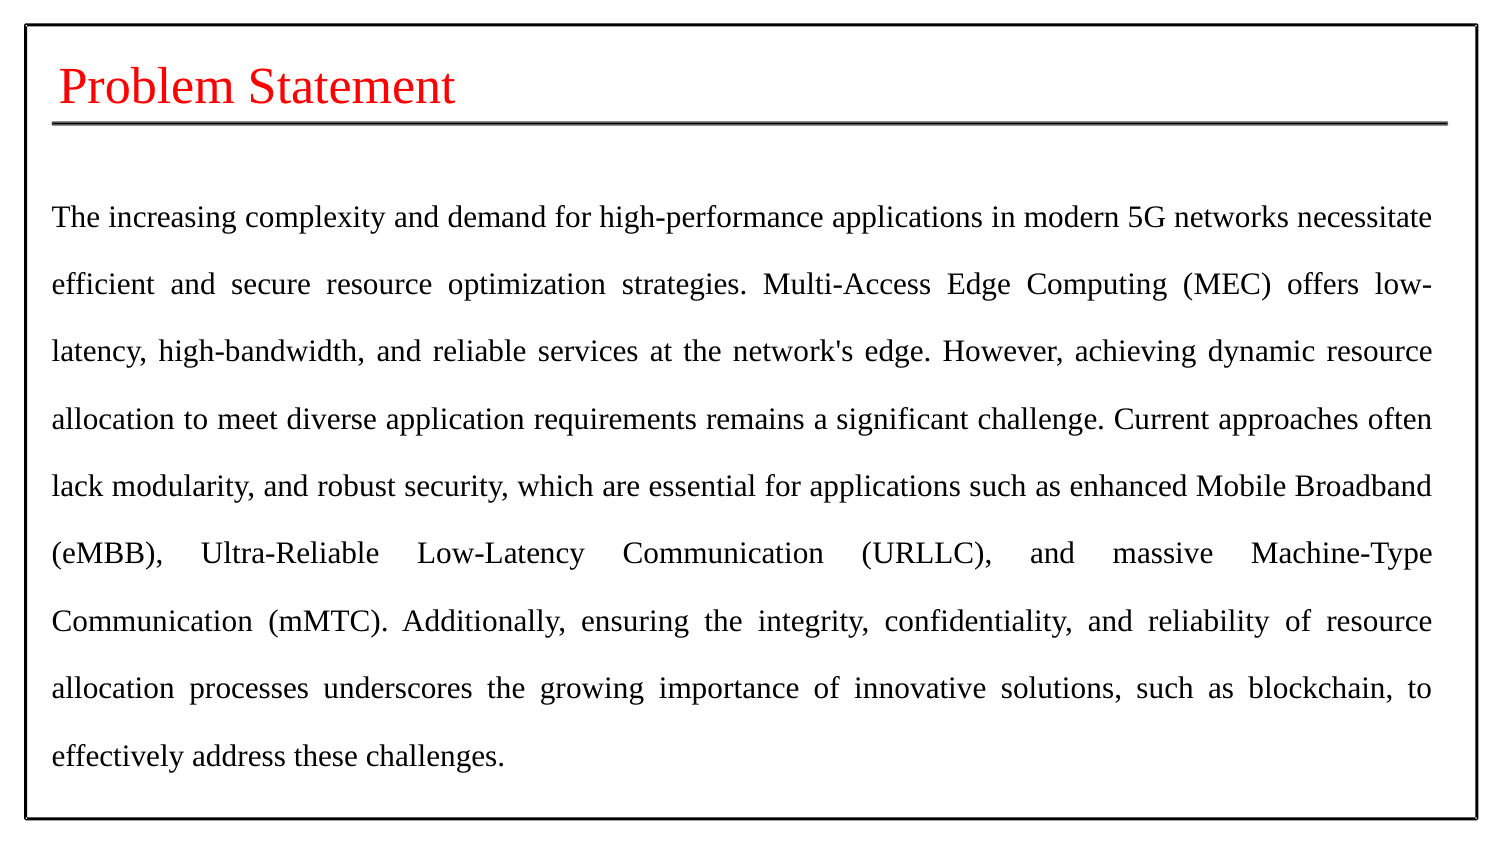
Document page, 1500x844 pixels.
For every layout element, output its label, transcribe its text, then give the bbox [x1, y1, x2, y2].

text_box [51, 121, 1449, 126]
text_box [24, 23, 1479, 821]
text_box The increasing complexity and demand for high-performance applications in modern 5G networks necessitate efficient and secure resource optimization strategies. Multi-Access Edge Computing (MEC) offers low-latency, high-bandwidth, and reliable services at the network's edge. However, achieving dynamic resource allocation to meet diverse application requirements remains a significant challenge. Current approaches often lack modularity, and robust security, which are essential for applications such as enhanced Mobile Broadband (eMBB), Ultra-Reliable Low-Latency Communication (URLLC), and massive Machine-Type Communication (mMTC). Additionally, ensuring the integrity, confidentiality, and reliability of resource allocation processes underscores the growing importance of innovative solutions, such as blockchain, to effectively address these challenges. [51, 165, 1435, 773]
text_box Problem Statement [58, 39, 1442, 115]
